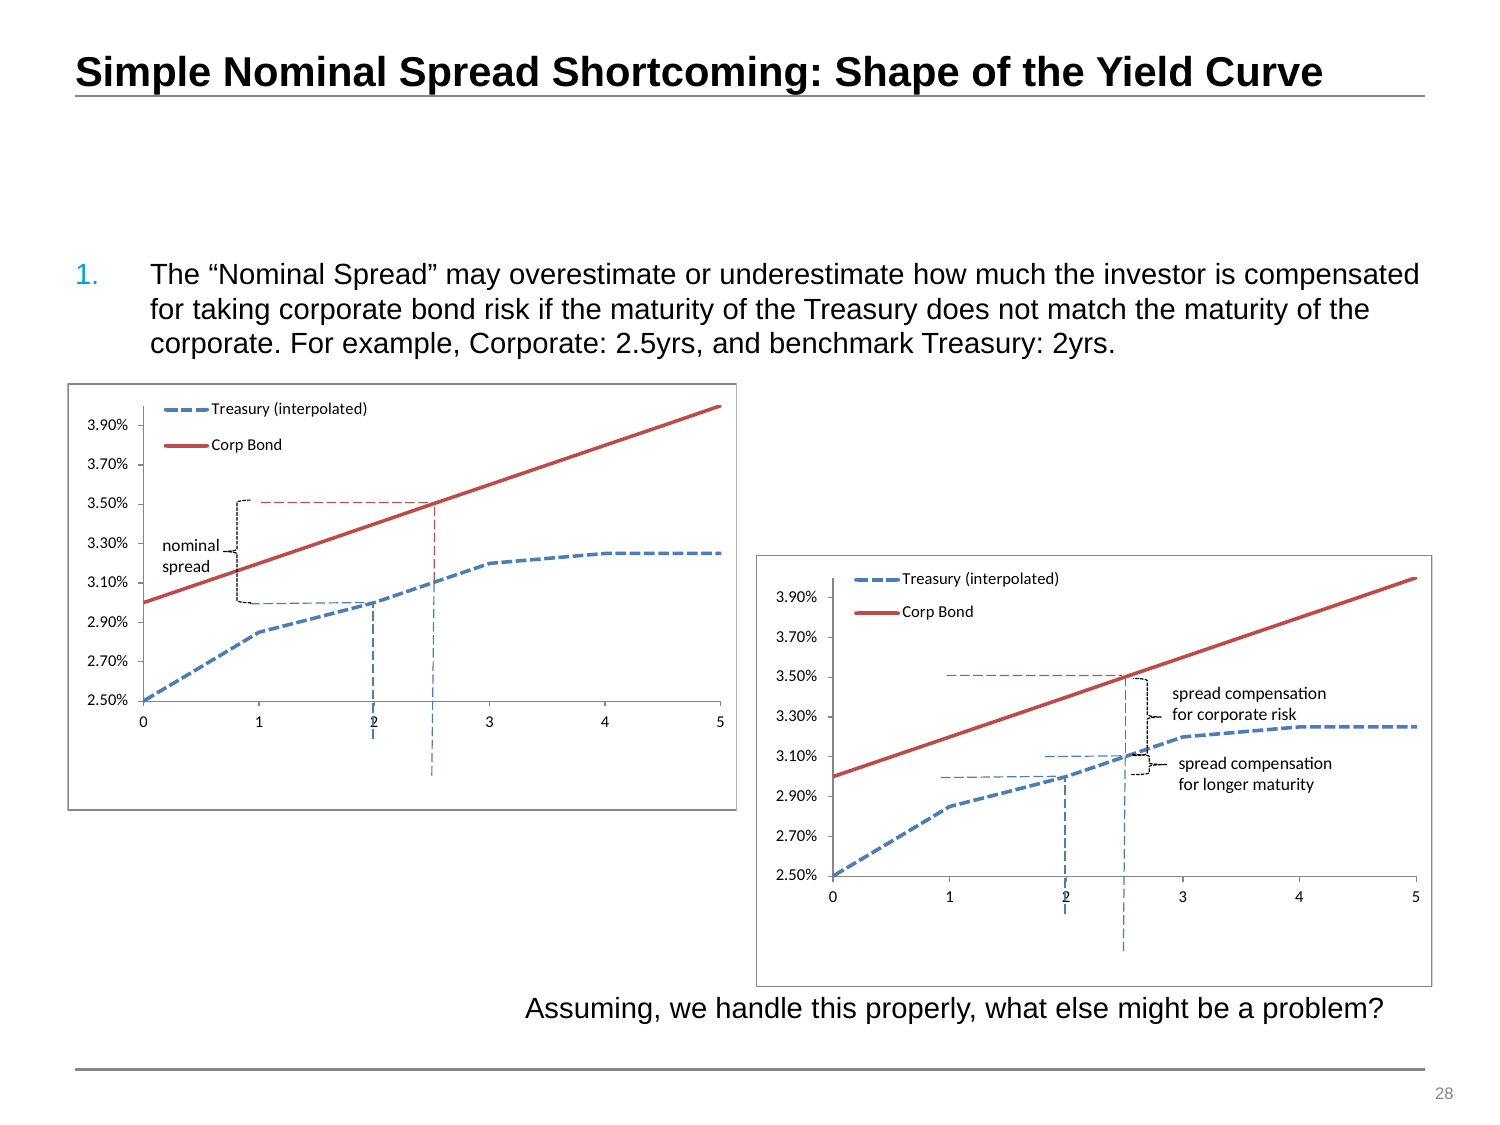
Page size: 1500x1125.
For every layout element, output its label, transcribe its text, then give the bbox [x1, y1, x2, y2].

title Simple Nominal Spread Shortcoming: Shape of the Yield Curve [75, 45, 1424, 96]
picture [755, 554, 1433, 987]
picture [67, 383, 737, 811]
list The “Nominal Spread” may overestimate or underestimate how much the investor is compensated for taking corporate bond risk if the maturity of the Treasury does not match the maturity of the corporate. For example, Corporate: 2.5yrs, and benchmark Treasury: 2yrs. Assuming, we handle this properly, what else might be a problem? [75, 254, 1424, 953]
